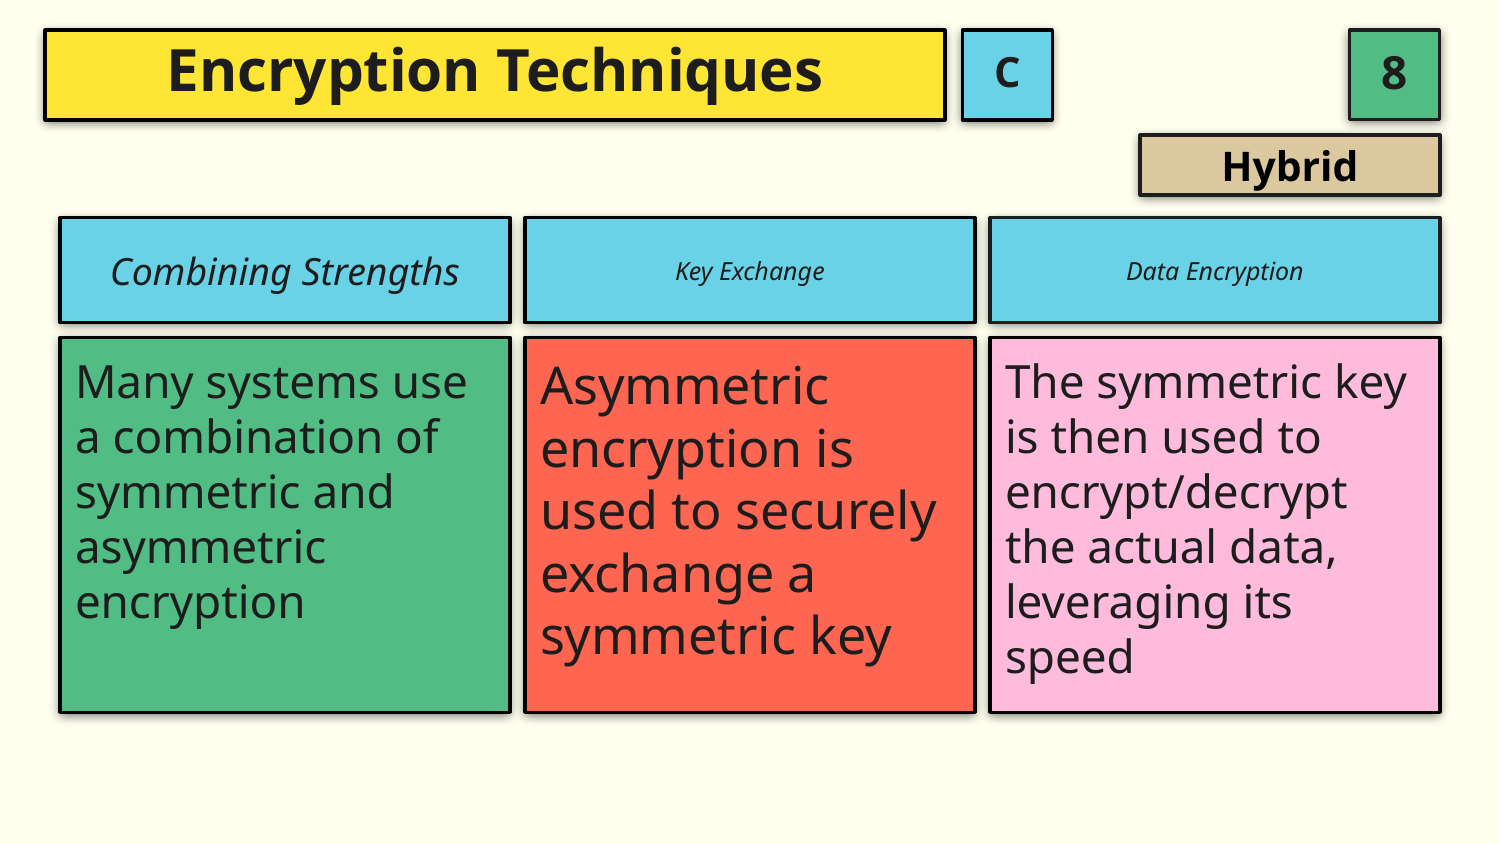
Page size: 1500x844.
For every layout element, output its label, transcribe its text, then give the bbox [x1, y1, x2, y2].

list The symmetric key is then used to encrypt/decrypt the actual data, leveraging its speed [988, 336, 1442, 714]
title C [961, 28, 1054, 122]
list Many systems use a combination of symmetric and asymmetric encryption [58, 336, 512, 714]
subtitle Key Exchange [523, 216, 977, 324]
subtitle Data Encryption [988, 216, 1442, 324]
subtitle Combining Strengths [58, 216, 512, 324]
title Encryption Techniques [43, 28, 947, 122]
title Hybrid [1138, 133, 1442, 197]
list Asymmetric encryption is used to securely exchange a symmetric key [523, 336, 977, 714]
